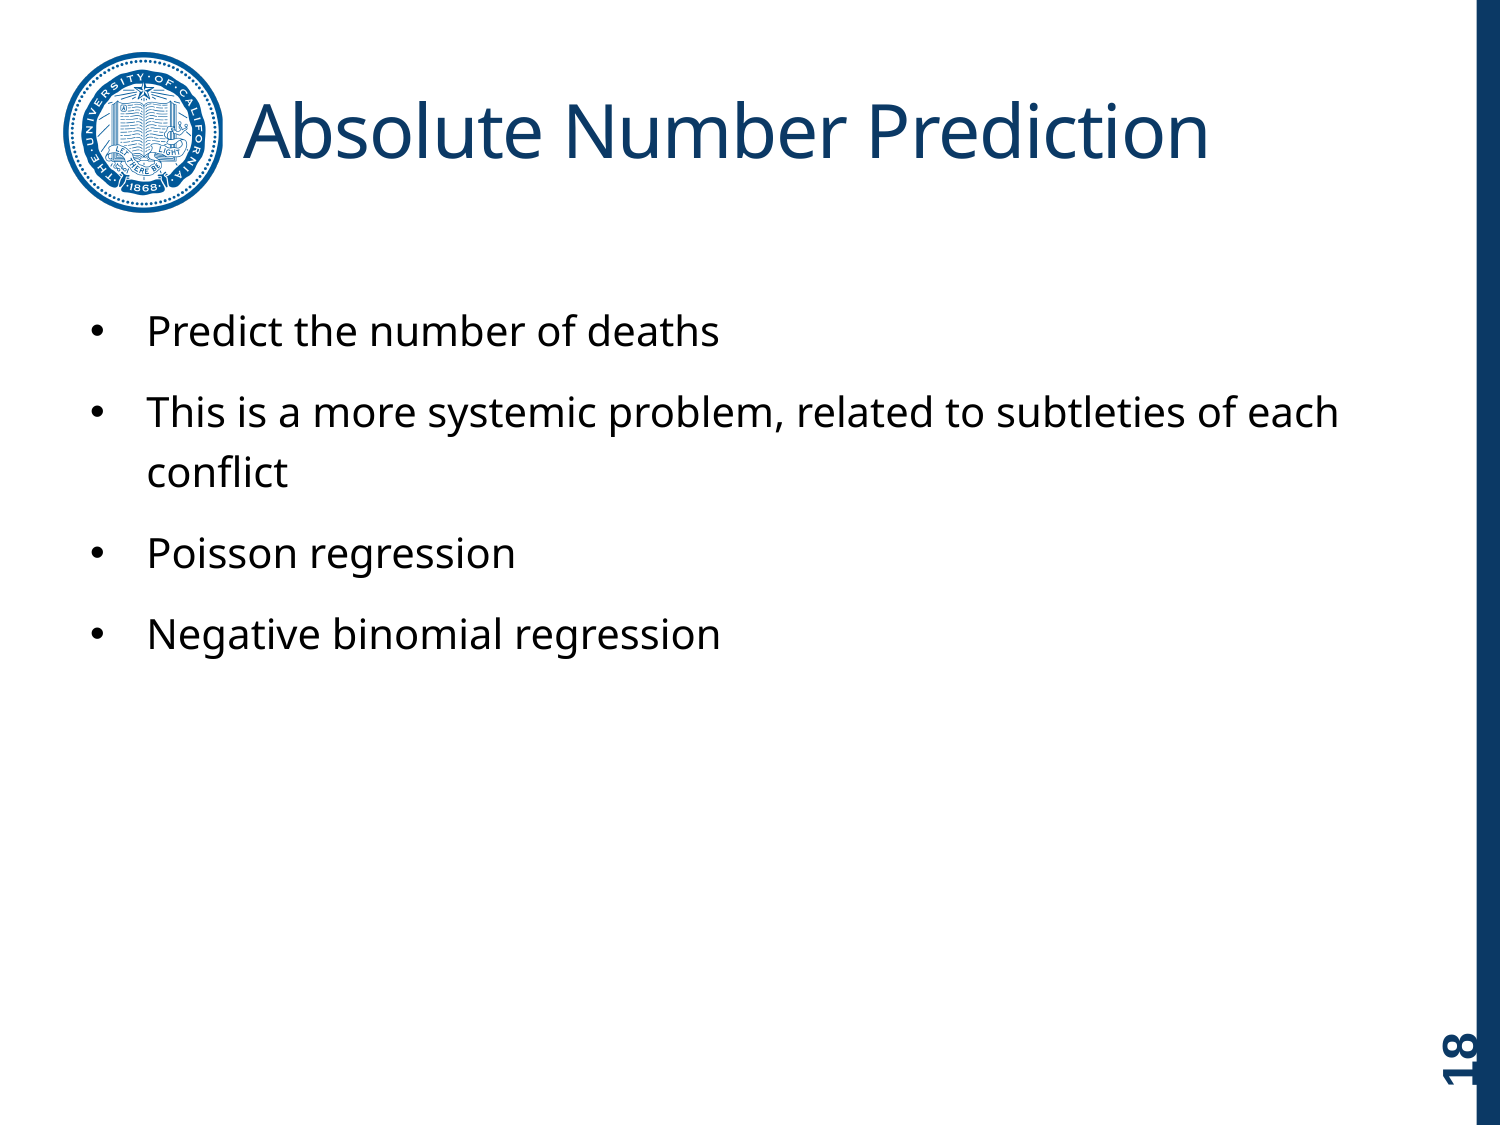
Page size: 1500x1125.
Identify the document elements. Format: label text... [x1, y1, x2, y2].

list Predict the number of deaths This is a more systemic problem, related to subtleties of each conflict Poisson regression Negative binomial regression [75, 287, 1394, 1005]
title Absolute Number Prediction [228, 47, 1484, 181]
slide_number 18 [1427, 887, 1488, 1104]
